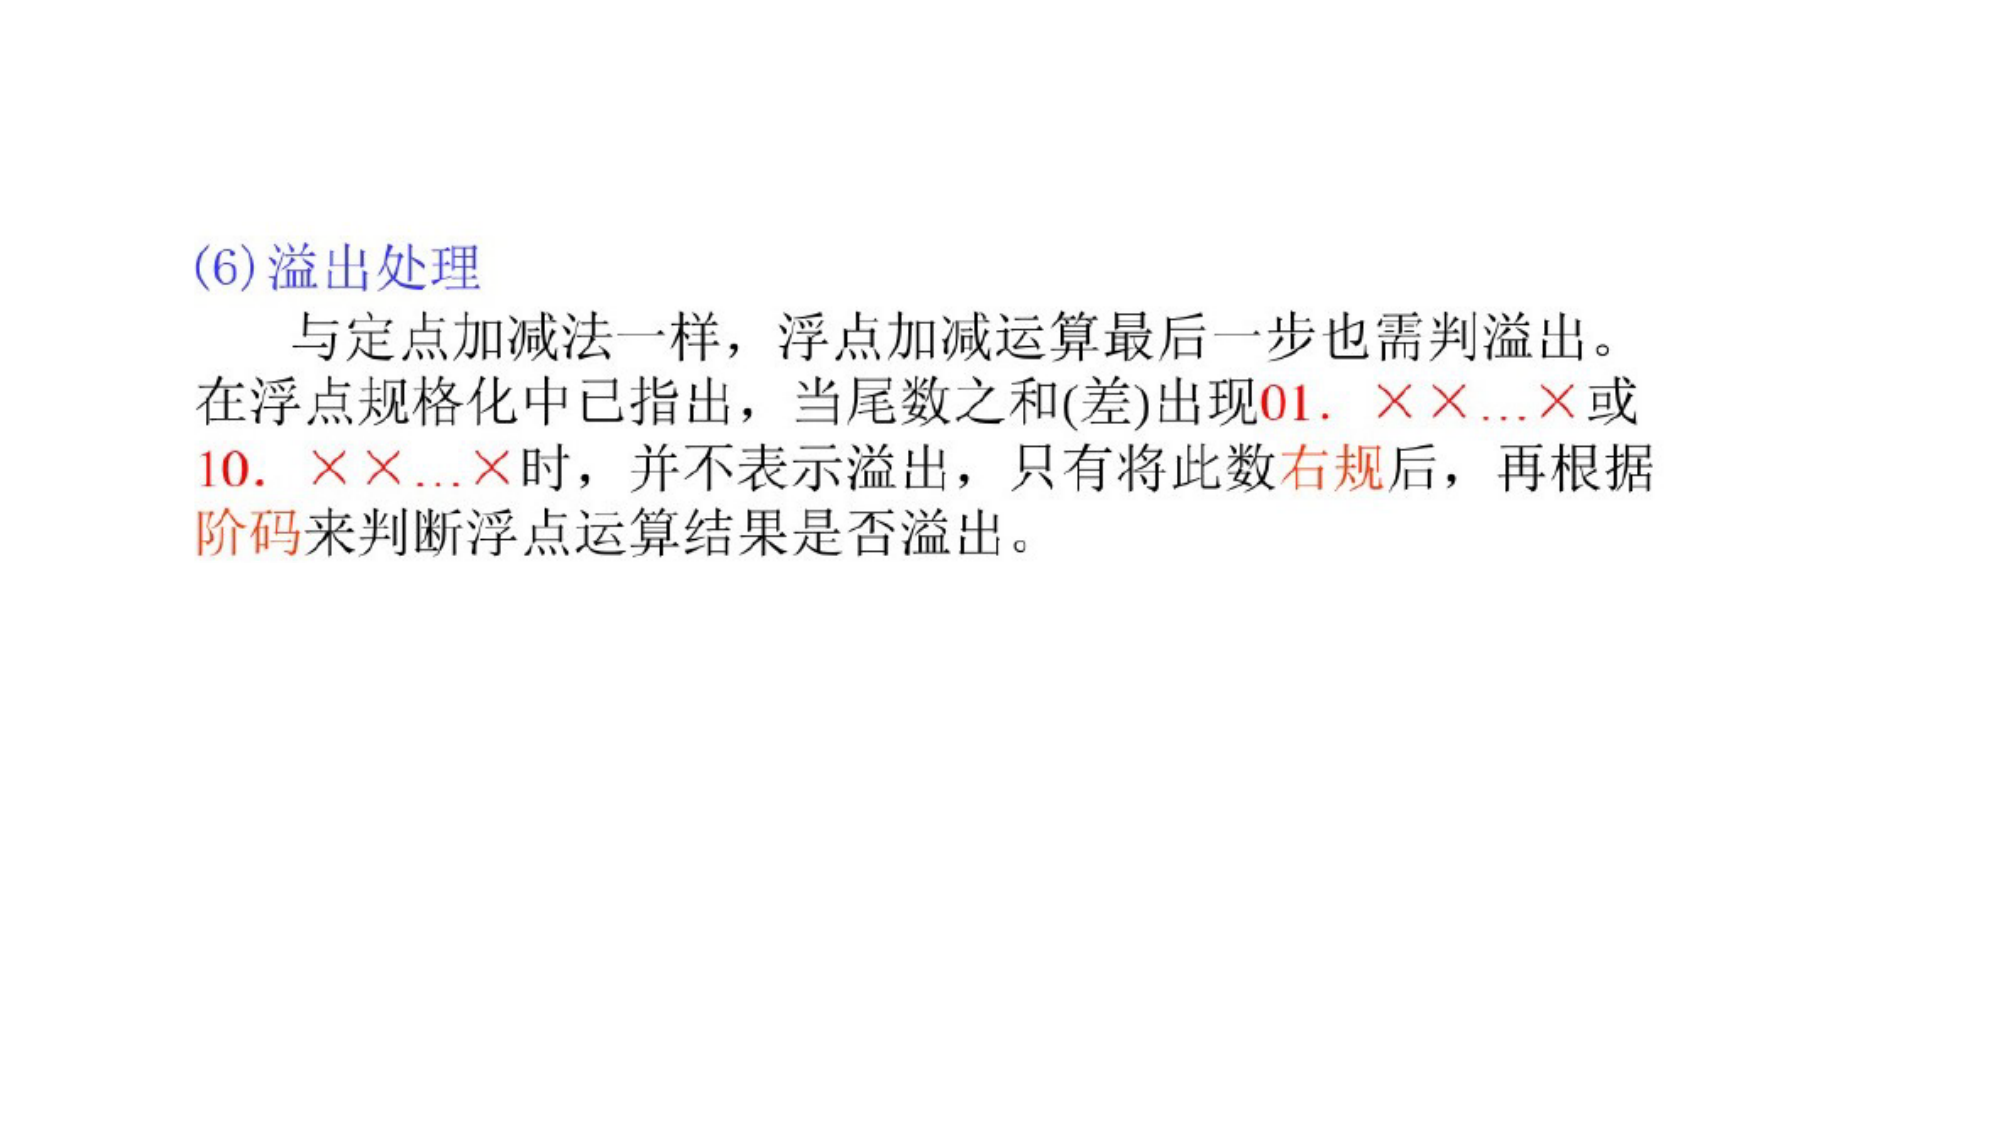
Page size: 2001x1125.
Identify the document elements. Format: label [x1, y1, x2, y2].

picture [161, 219, 1792, 563]
